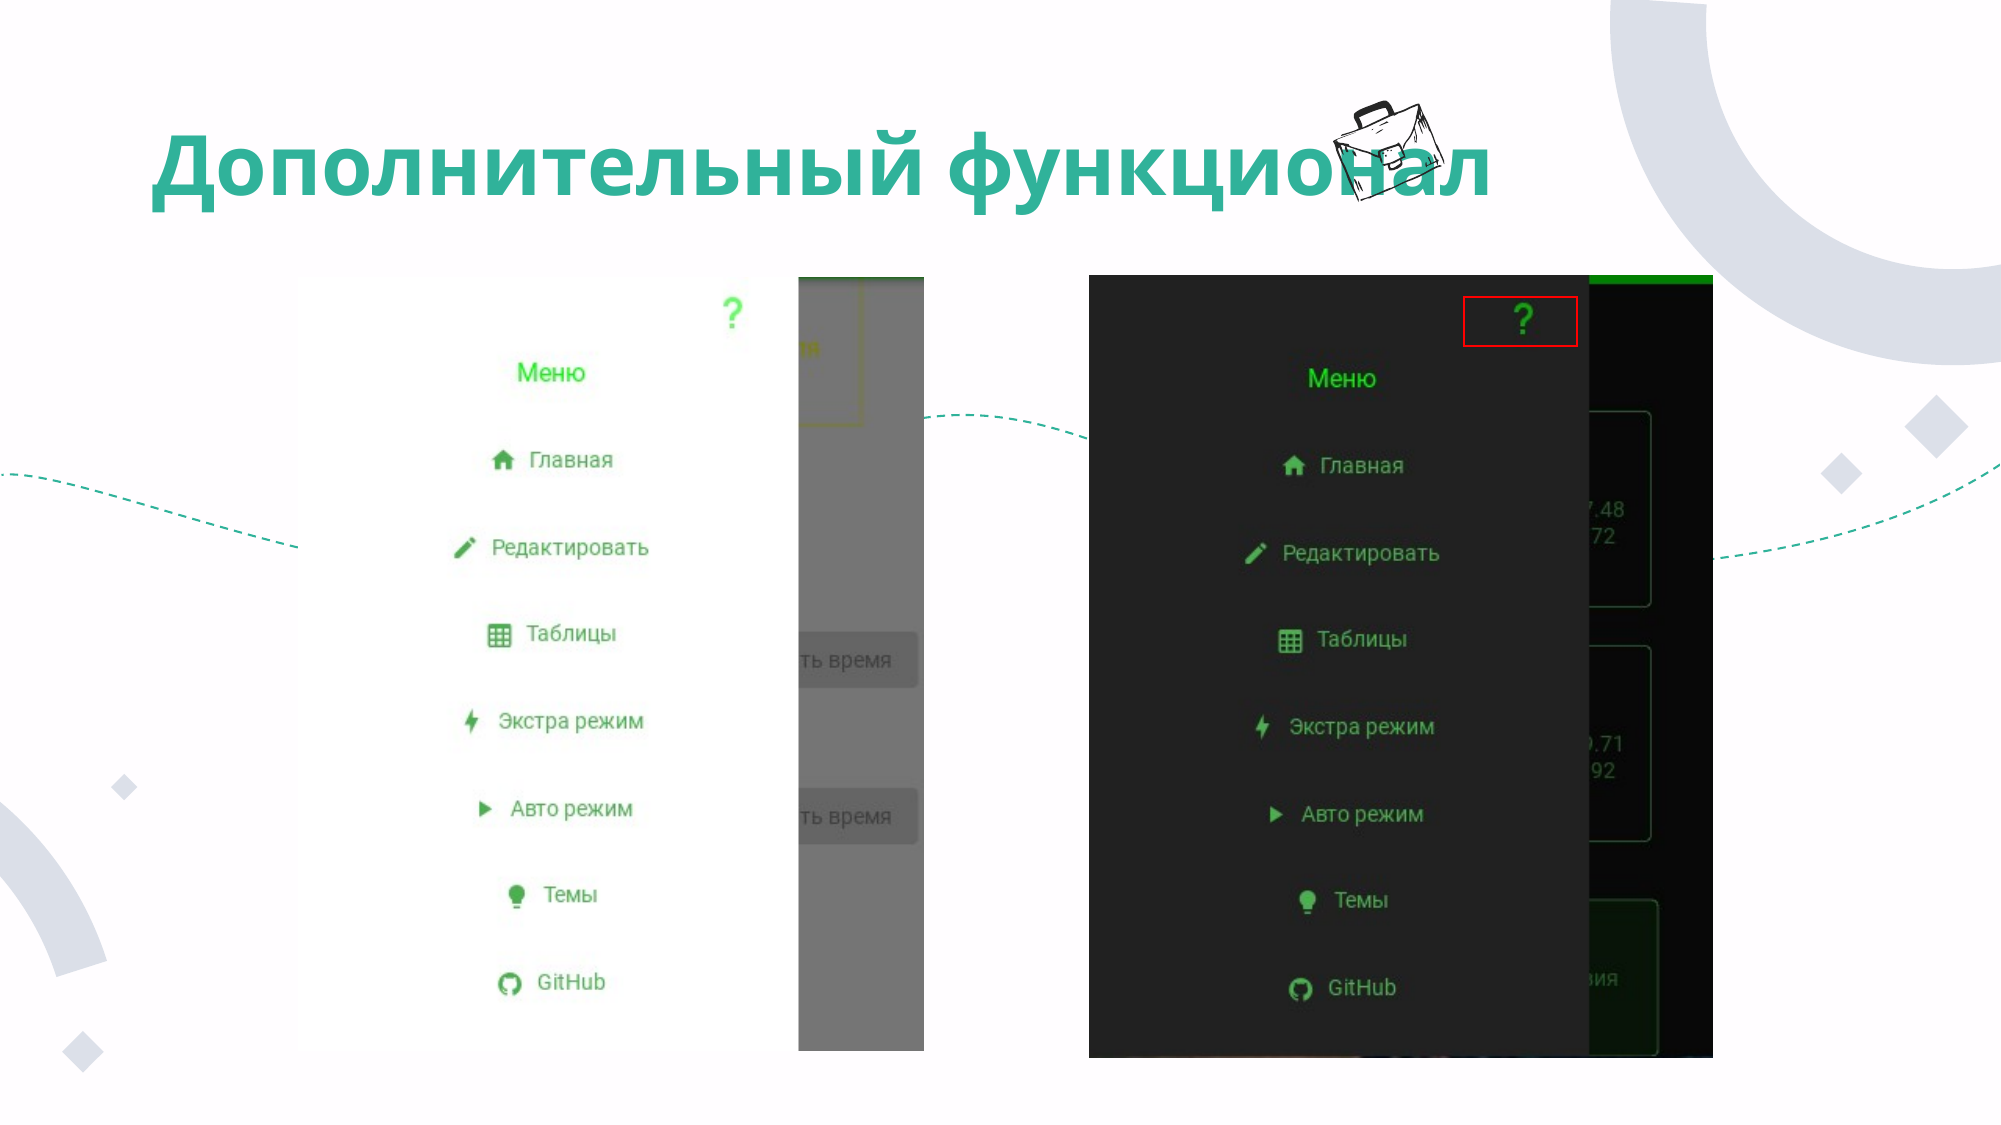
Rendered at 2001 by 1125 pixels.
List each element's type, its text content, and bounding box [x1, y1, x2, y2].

text_box [1713, 463, 2000, 560]
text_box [1337, 102, 1434, 189]
text_box [924, 413, 1089, 471]
picture [1089, 275, 1713, 1058]
text_box [1, 473, 298, 549]
picture [298, 277, 924, 1051]
title Дополнительный функционал [137, 59, 1863, 278]
